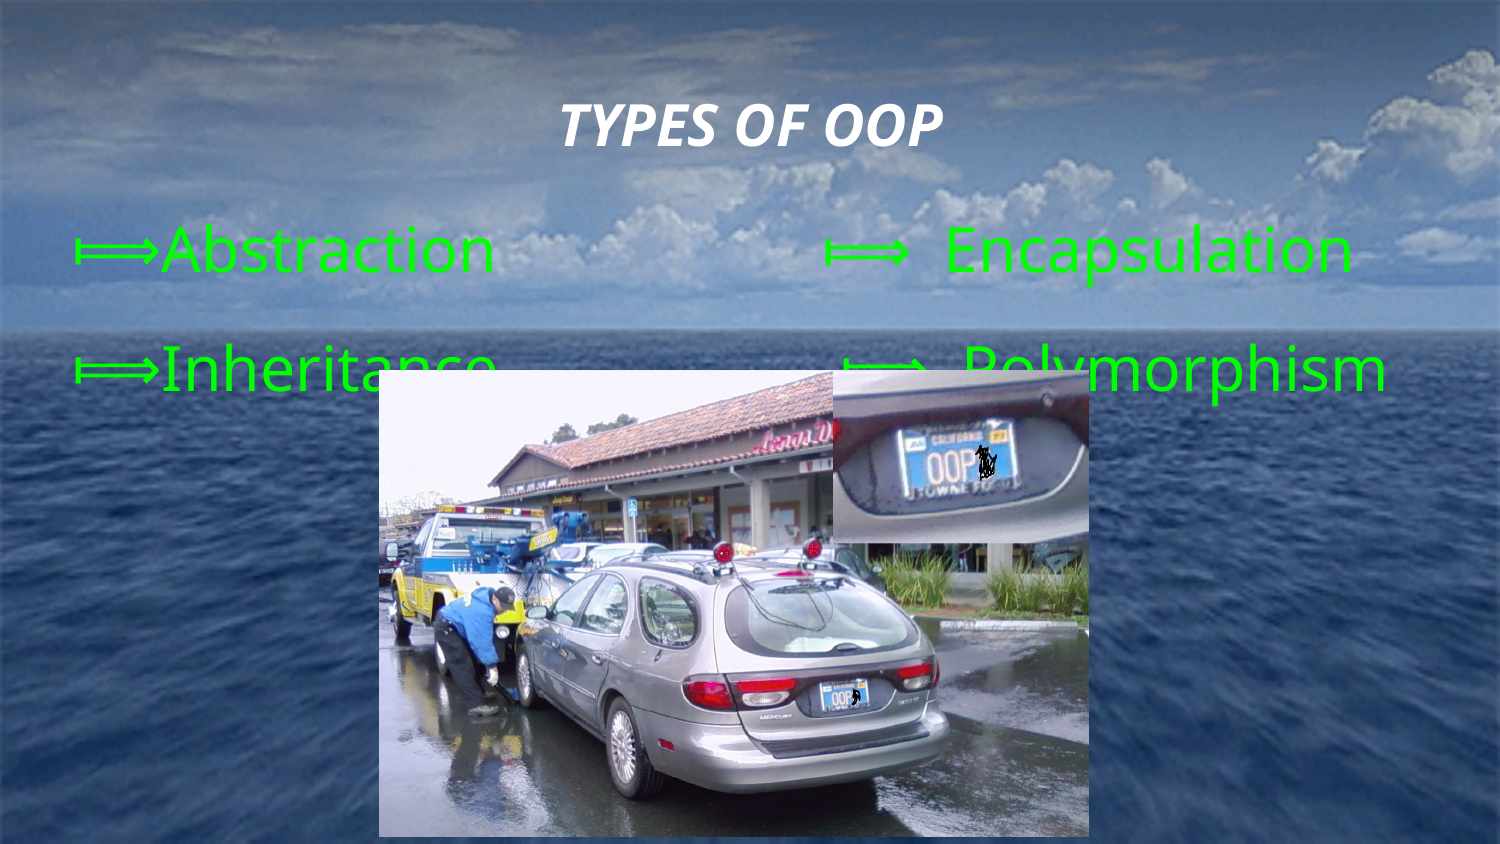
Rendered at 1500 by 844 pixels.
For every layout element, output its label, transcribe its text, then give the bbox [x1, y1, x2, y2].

title TYPES OF OOP [51, 72, 1449, 167]
text_box Abstraction ⟾ Encapsulation Inheritance ⟾ Polymorphism [51, 183, 1418, 709]
picture [0, 0, 1500, 844]
